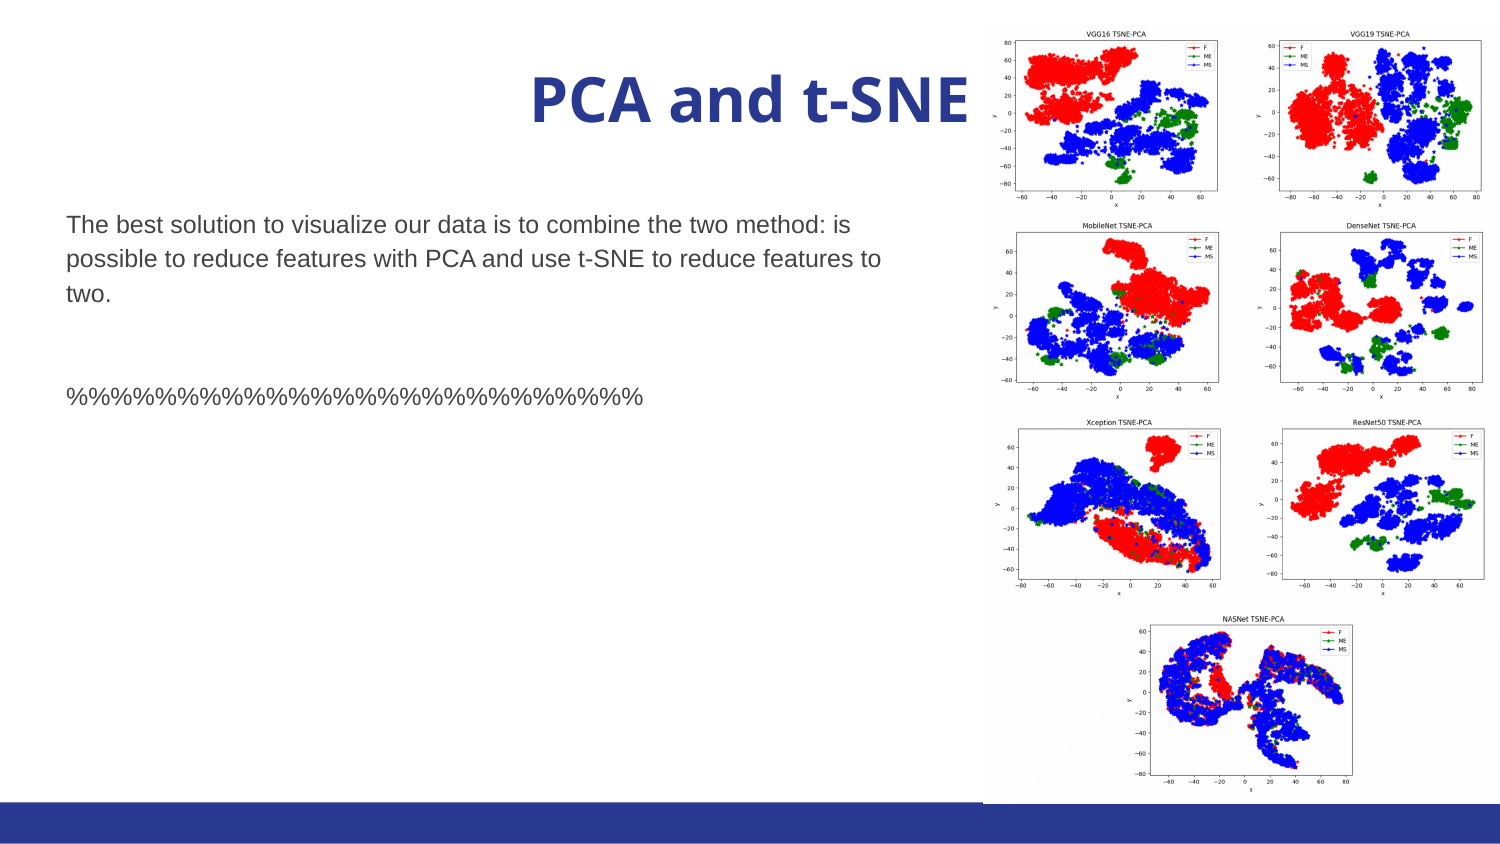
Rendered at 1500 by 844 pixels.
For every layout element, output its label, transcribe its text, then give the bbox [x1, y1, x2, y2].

list The best solution to visualize our data is to combine the two method: is possible to reduce features with PCA and use t-SNE to reduce features to two. %%%%%%%%%%%%%%%%%%%%%%%%%% [51, 189, 907, 750]
picture [982, 22, 1500, 804]
title PCA and t-SNE [51, 44, 977, 145]
